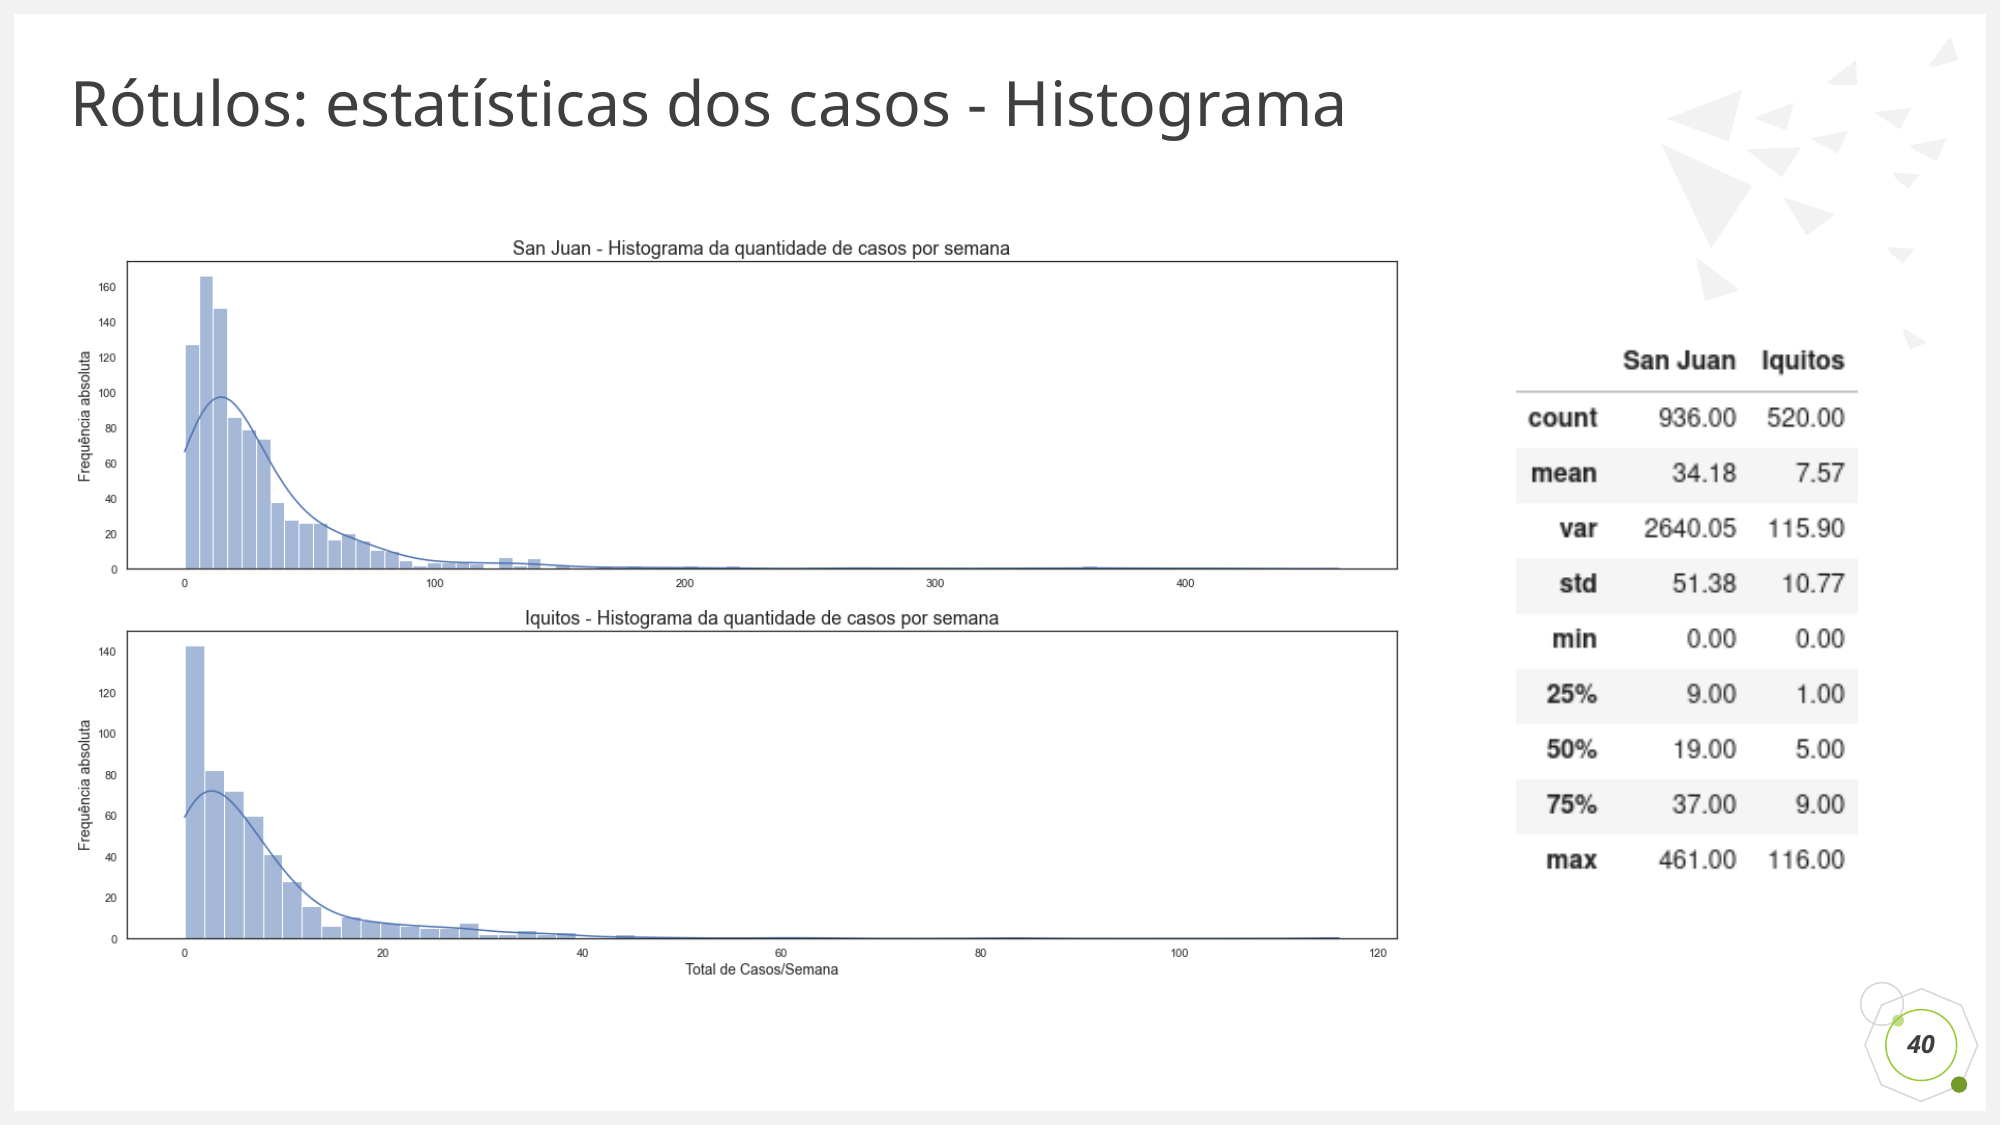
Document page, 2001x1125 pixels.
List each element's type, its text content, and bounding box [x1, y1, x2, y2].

picture [72, 233, 1404, 985]
picture [1515, 336, 1858, 882]
title Rótulos: estatísticas dos casos - Histograma [70, 70, 1932, 142]
slide_number ‹#› [1885, 1008, 1958, 1082]
